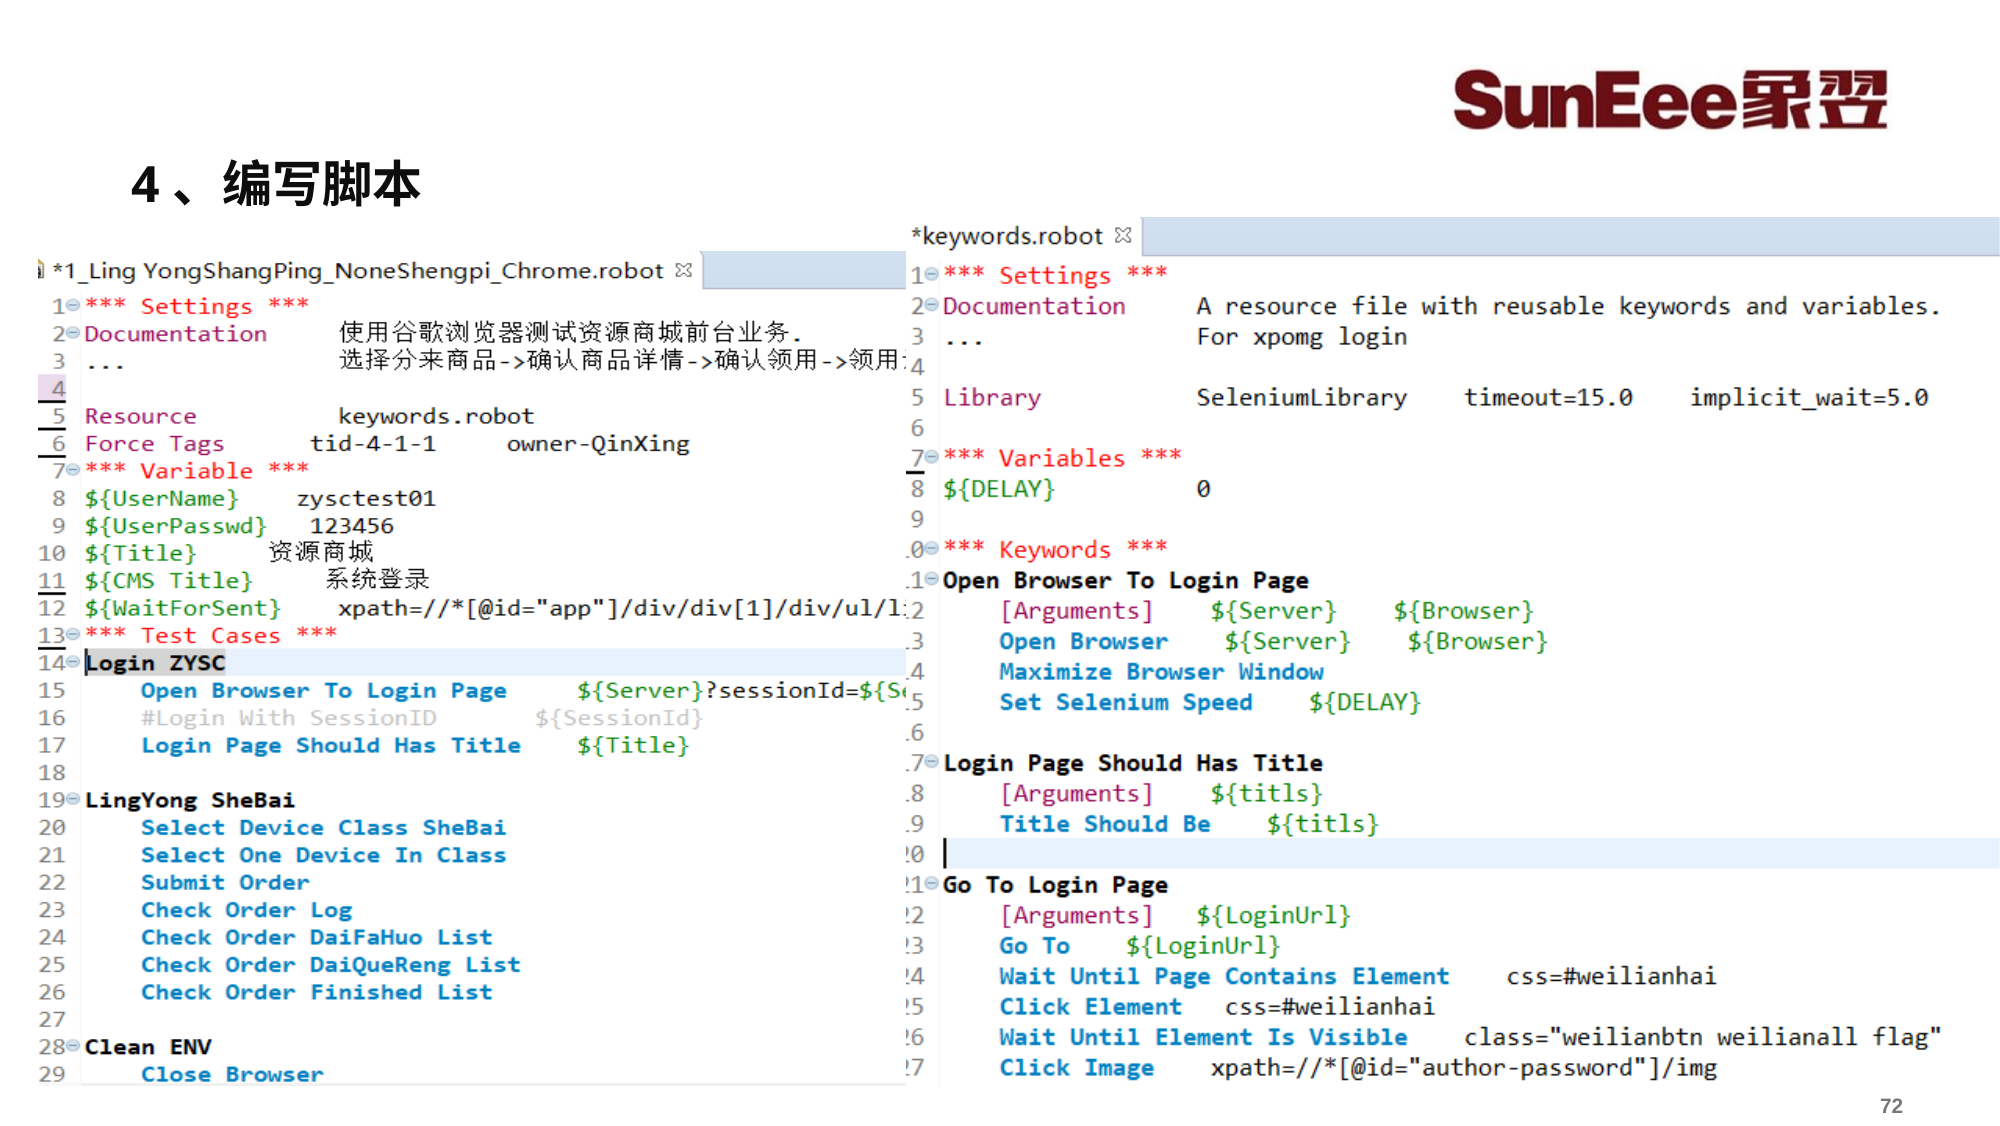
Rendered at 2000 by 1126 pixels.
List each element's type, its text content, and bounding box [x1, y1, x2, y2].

picture [1447, 65, 1892, 132]
picture [38, 217, 2000, 1088]
slide_number 72 [1507, 1088, 1925, 1122]
title 4、编写脚本 [116, 124, 1697, 221]
